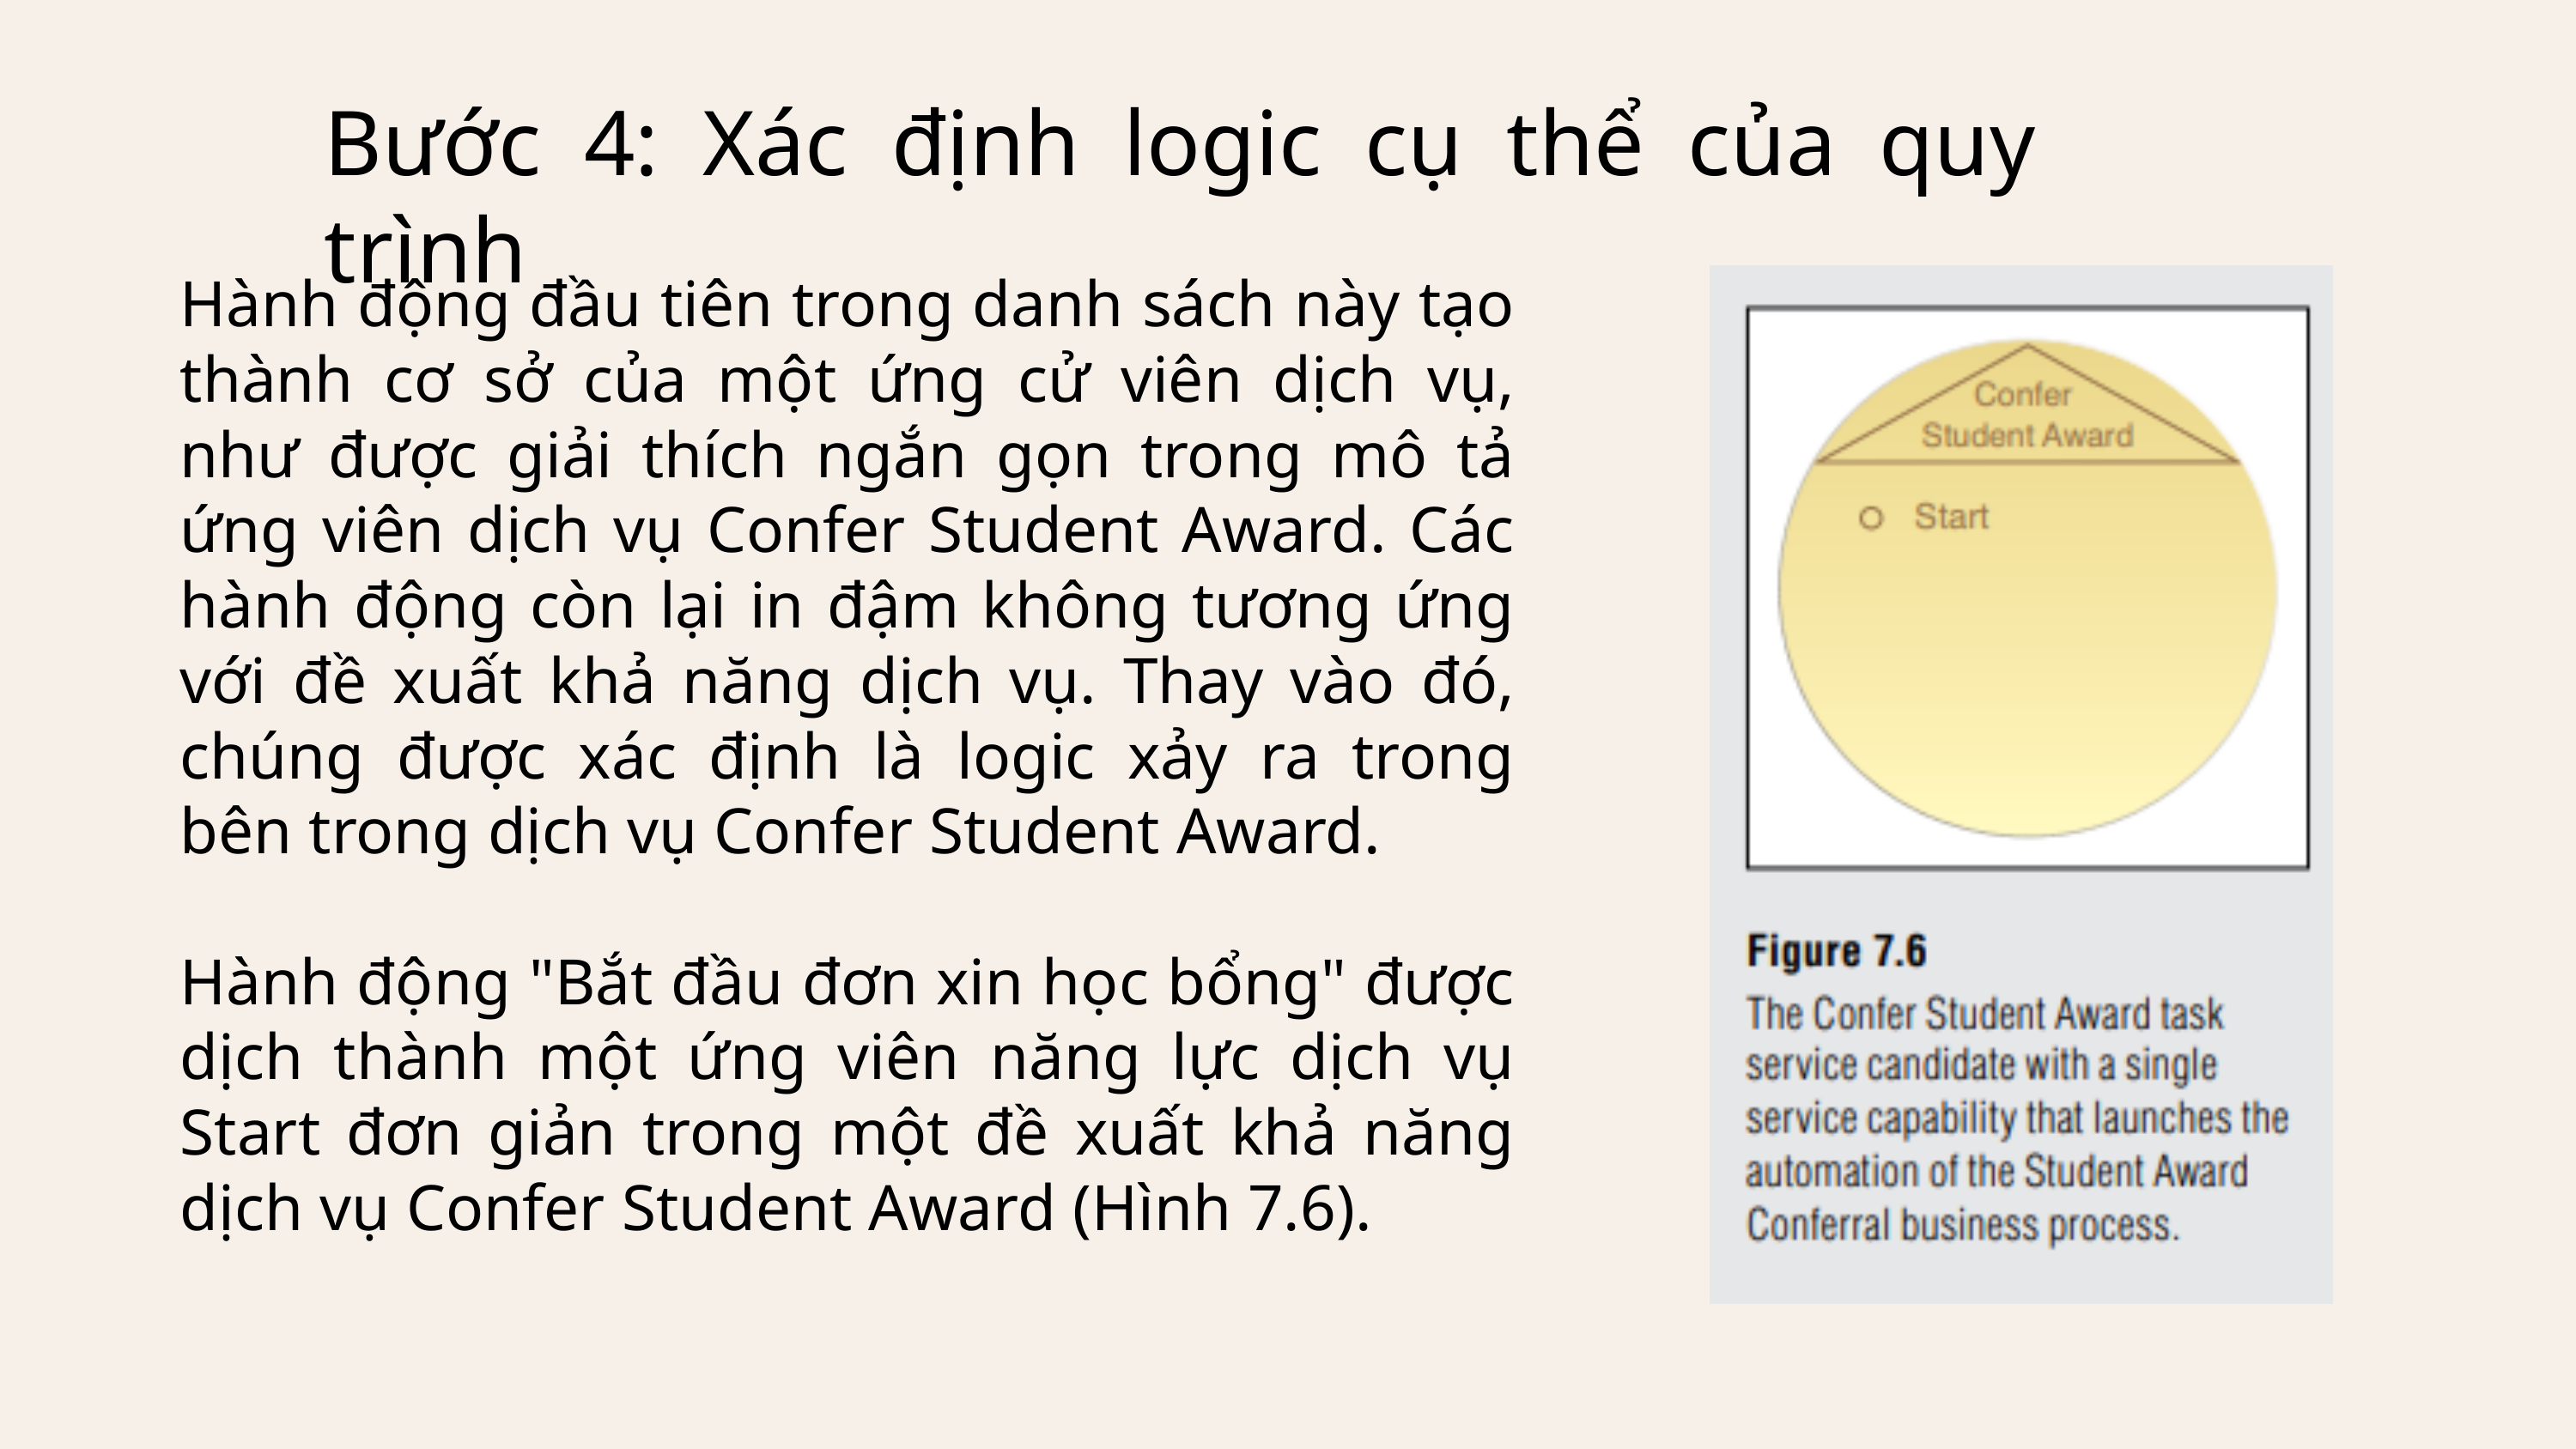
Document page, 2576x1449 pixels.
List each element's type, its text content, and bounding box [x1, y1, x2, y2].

text_box Hành động đầu tiên trong danh sách này tạo thành cơ sở của một ứng cử viên dịch vụ, như được giải thích ngắn gọn trong mô tả ứng viên dịch vụ Confer Student Award. Các hành động còn lại in đậm không tương ứng với đề xuất khả năng dịch vụ. Thay vào đó, chúng được xác định là logic xảy ra trong bên trong dịch vụ Confer Student Award. Hành động "Bắt đầu đơn xin học bổng" được dịch thành một ứng viên năng lực dịch vụ Start đơn giản trong một đề xuất khả năng dịch vụ Confer Student Award (Hình 7.6). [179, 264, 1516, 1319]
picture [1709, 265, 2333, 1304]
text_box Bước 4: Xác định logic cụ thể của quy trình [324, 85, 2038, 300]
